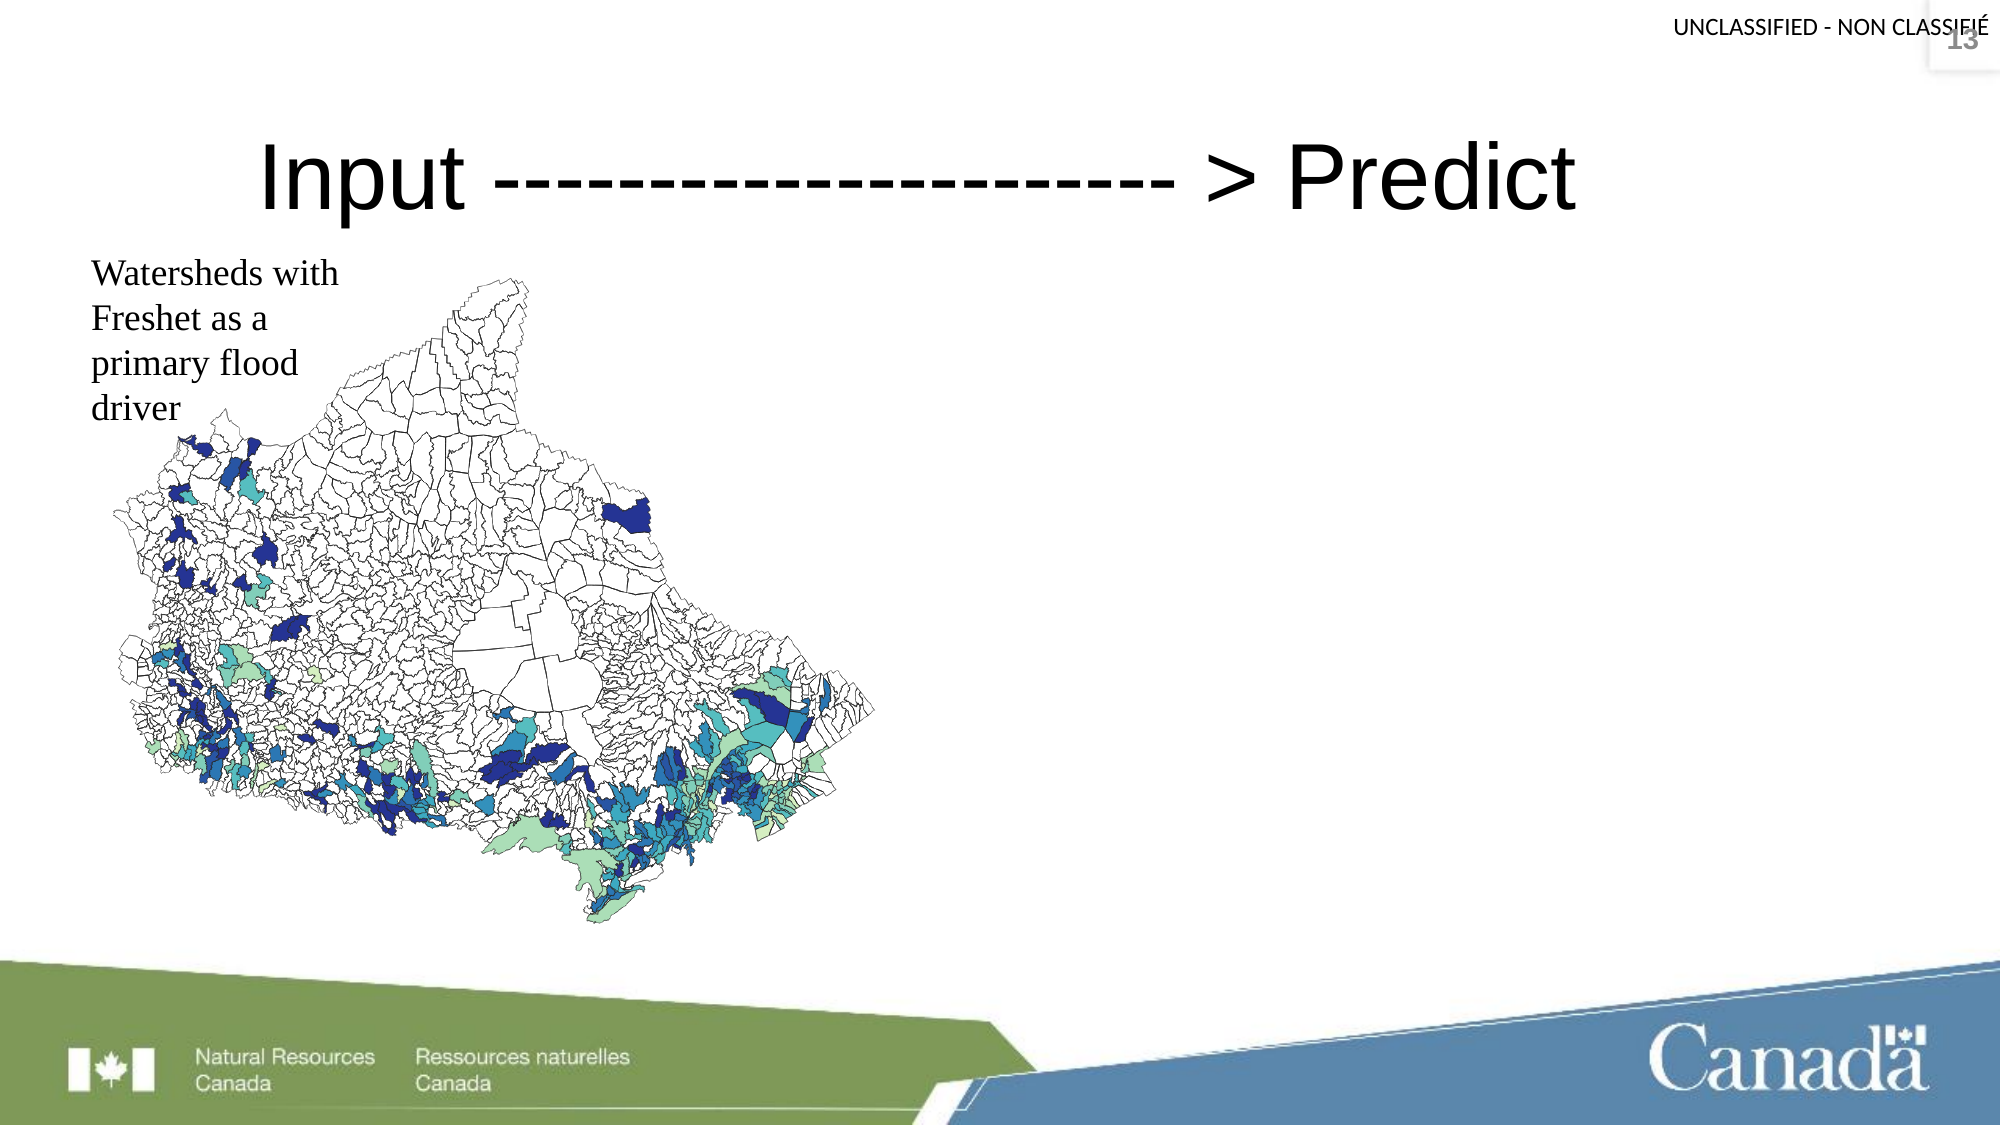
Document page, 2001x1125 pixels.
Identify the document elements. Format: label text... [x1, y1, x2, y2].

slide_number 13 [1926, 0, 2000, 75]
title Input ---------------------- > Predict [75, 75, 1925, 238]
text_box Watersheds with Freshet as a primary flood driver [76, 240, 364, 435]
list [113, 262, 887, 938]
picture [0, 0, 2000, 1125]
